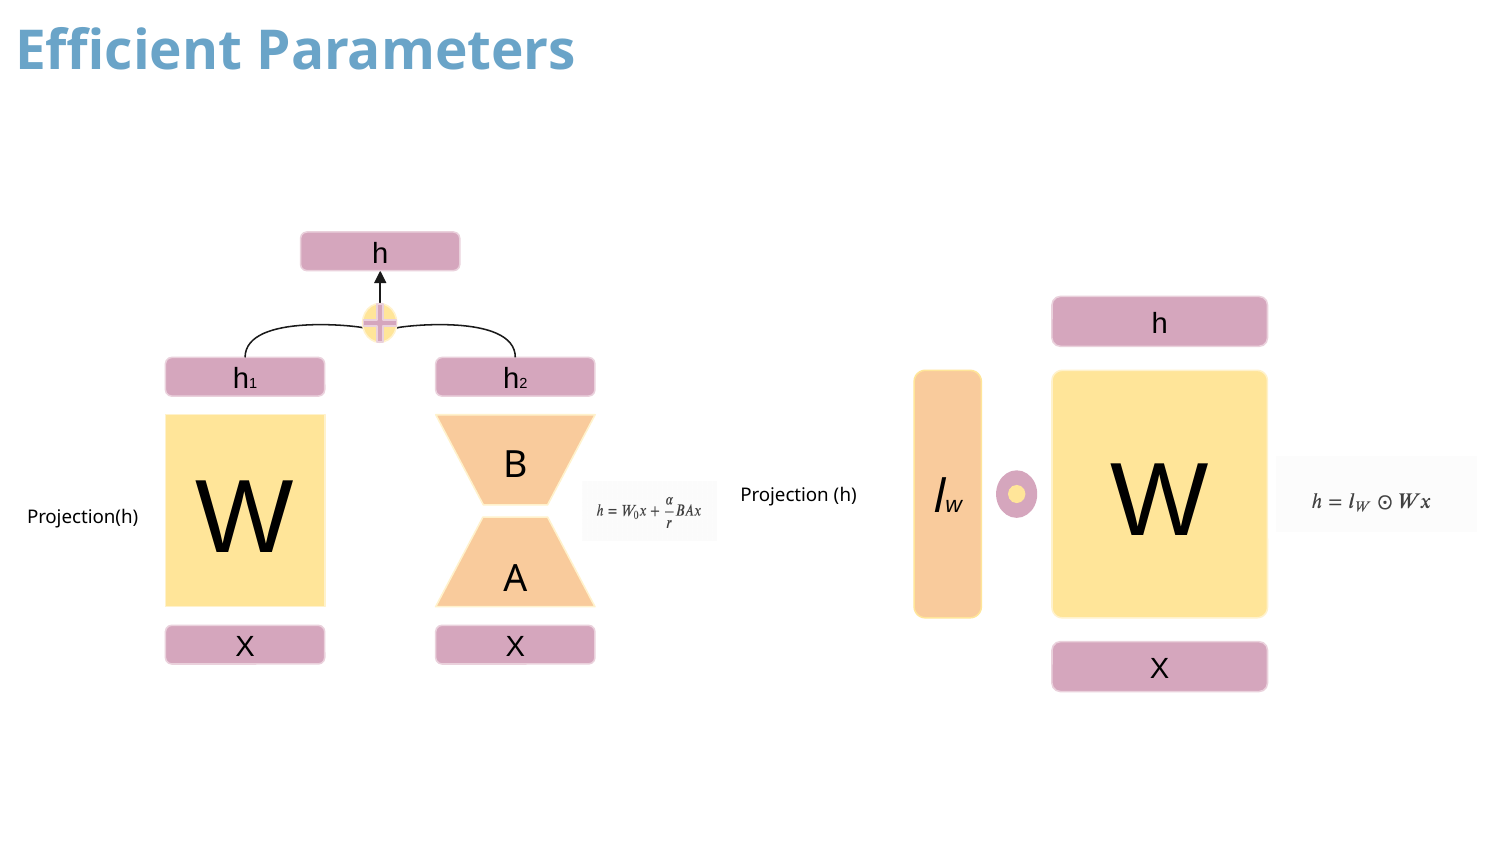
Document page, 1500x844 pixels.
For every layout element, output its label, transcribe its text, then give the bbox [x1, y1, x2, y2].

text_box A [441, 538, 590, 614]
text_box [362, 304, 382, 343]
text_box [289, 283, 320, 403]
title Efficient Parameters [0, 0, 1262, 113]
text_box [435, 596, 441, 607]
text_box [435, 414, 596, 425]
text_box [384, 326, 397, 342]
text_box X [435, 625, 595, 665]
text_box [698, 296, 1477, 692]
text_box [384, 304, 397, 319]
text_box h2 [476, 357, 595, 397]
text_box h [300, 231, 460, 271]
text_box [471, 517, 559, 538]
text_box [481, 501, 550, 505]
text_box h1 [165, 357, 284, 397]
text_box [441, 283, 472, 403]
text_box W [165, 414, 325, 607]
text_box [590, 597, 595, 607]
text_box Projection(h) [0, 492, 166, 539]
text_box X [165, 625, 325, 665]
picture [582, 480, 717, 541]
text_box [363, 309, 397, 342]
text_box B [441, 425, 590, 501]
